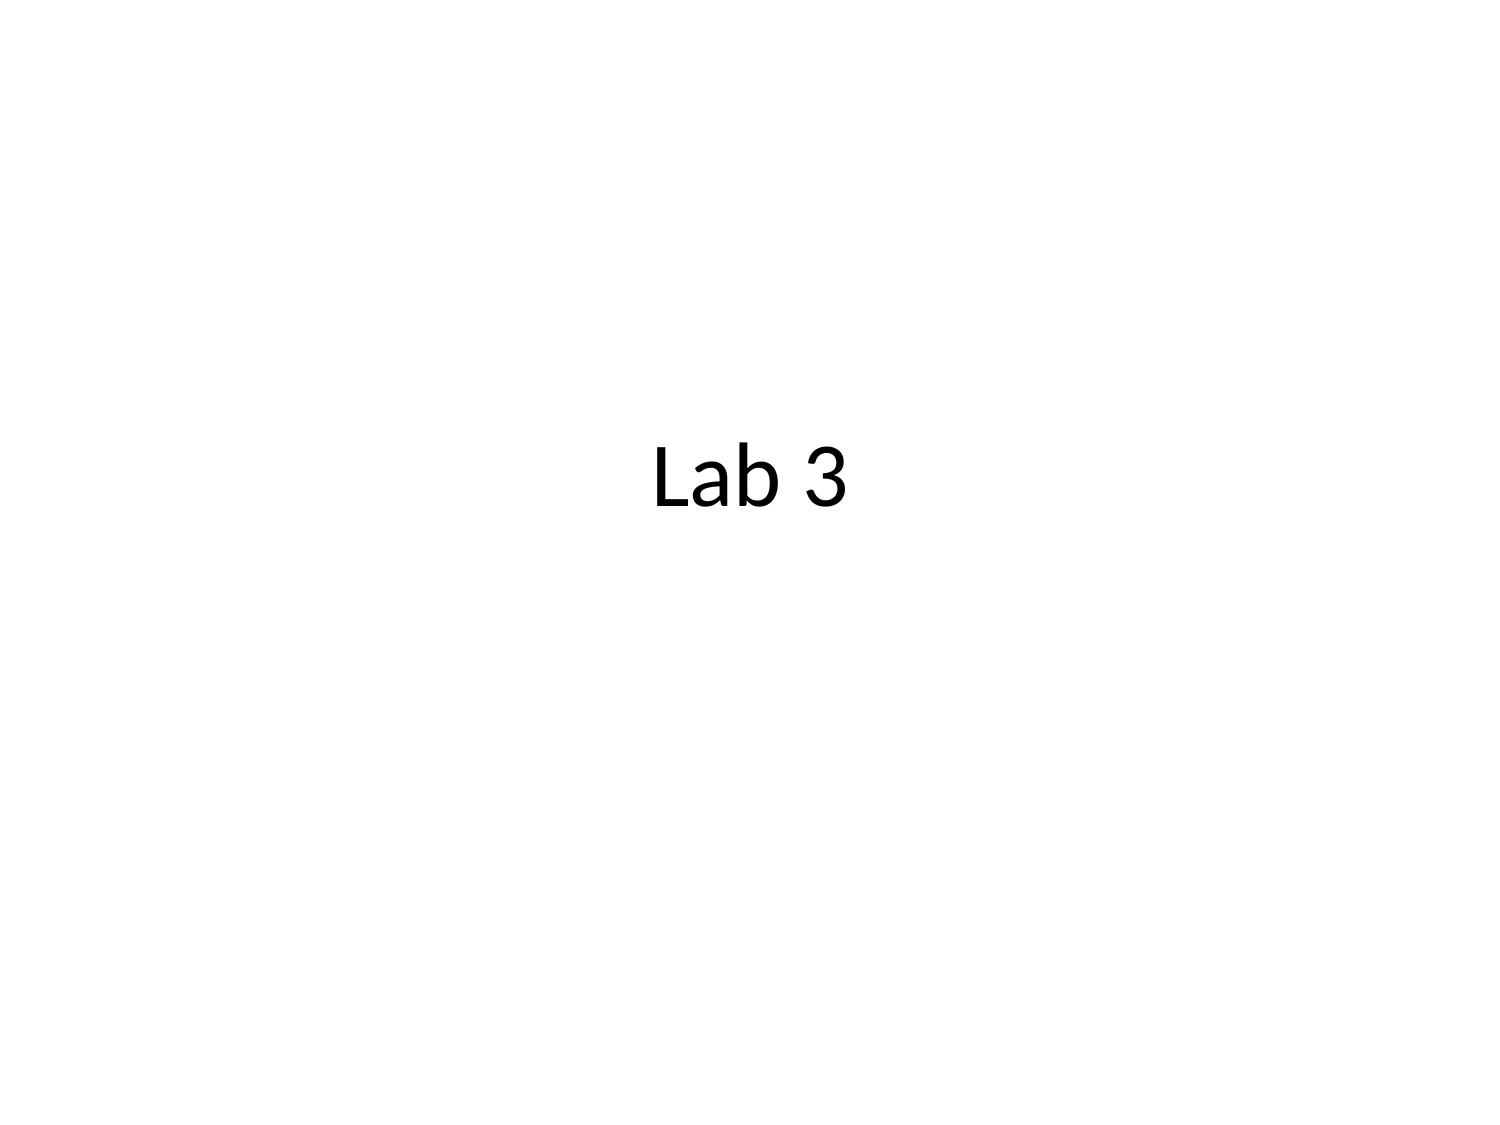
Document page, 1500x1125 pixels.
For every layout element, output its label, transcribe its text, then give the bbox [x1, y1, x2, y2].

title Lab 3 [112, 349, 1388, 591]
